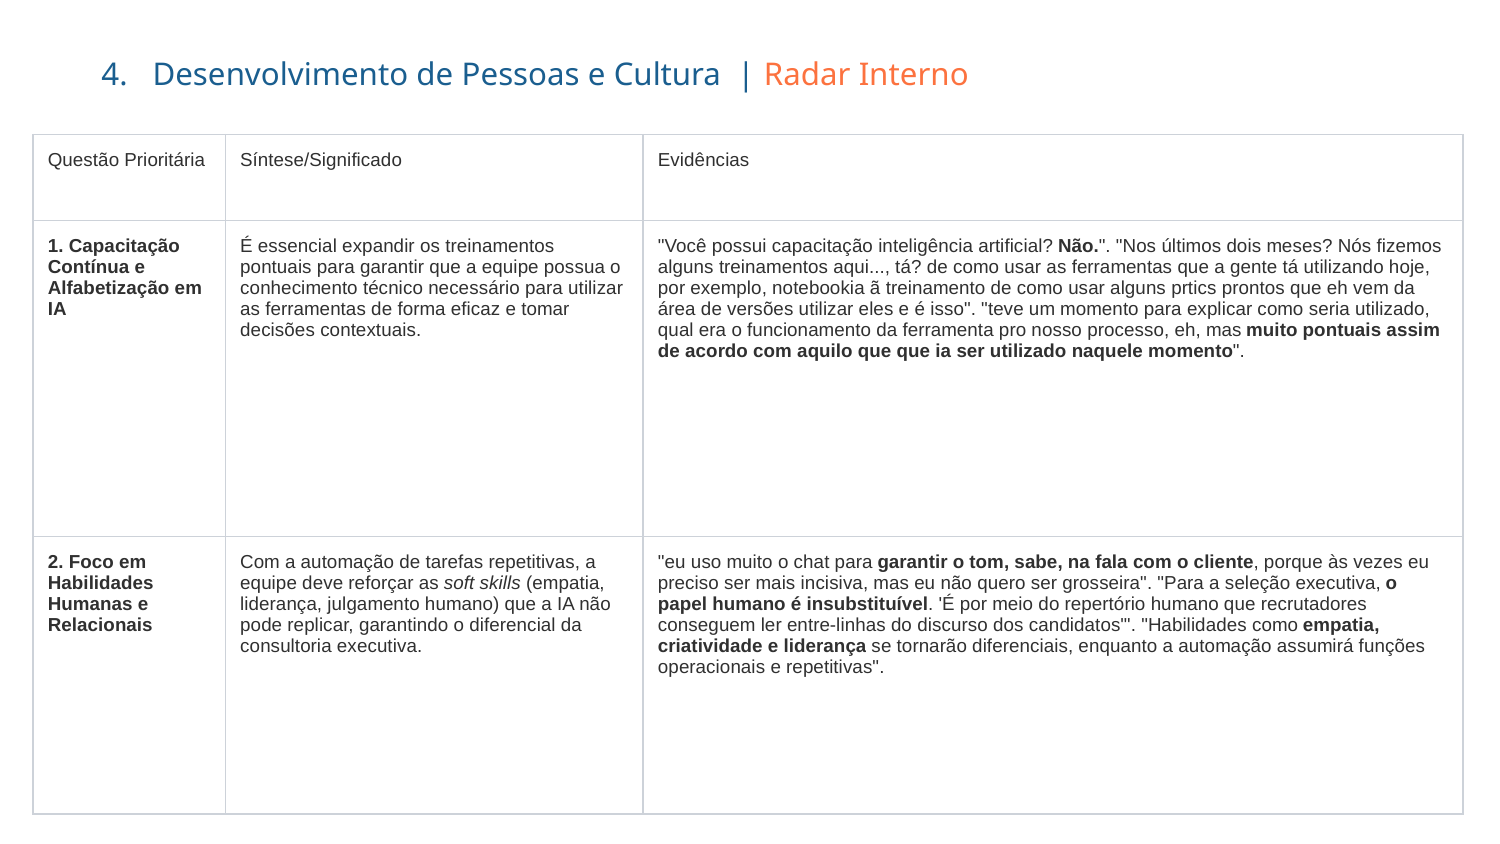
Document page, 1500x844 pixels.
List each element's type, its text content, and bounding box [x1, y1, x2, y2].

table_cell Com a automação de tarefas repetitivas, a equipe deve reforçar as soft skills (empatia, liderança, julgamento humano) que a IA não pode replicar, garantindo o diferencial da consultoria executiva. [226, 537, 642, 813]
table_cell 1. Capacitação Contínua e Alfabetização em IA [34, 221, 225, 536]
table_header Evidências [644, 135, 1462, 220]
title 4. Desenvolvimento de Pessoas e Cultura | Radar Interno [86, 39, 1154, 134]
table_cell É essencial expandir os treinamentos pontuais para garantir que a equipe possua o conhecimento técnico necessário para utilizar as ferramentas de forma eficaz e tomar decisões contextuais. [226, 221, 642, 536]
table_header Questão Prioritária [34, 135, 225, 220]
table_cell "eu uso muito o chat para garantir o tom, sabe, na fala com o cliente, porque às vezes eu preciso ser mais incisiva, mas eu não quero ser grosseira". "Para a seleção executiva, o papel humano é insubstituível. 'É por meio do repertório humano que recrutadores conseguem ler entre-linhas do discurso dos candidatos'". "Habilidades como empatia, criatividade e liderança se tornarão diferenciais, enquanto a automação assumirá funções operacionais e repetitivas". [644, 537, 1462, 813]
table_cell 2. Foco em Habilidades Humanas e Relacionais [34, 537, 225, 813]
table_header Síntese/Significado [226, 135, 642, 220]
table_cell "Você possui capacitação inteligência artificial? Não.". "Nos últimos dois meses? Nós fizemos alguns treinamentos aqui..., tá? de como usar as ferramentas que a gente tá utilizando hoje, por exemplo, notebookia ã treinamento de como usar alguns prtics prontos que eh vem da área de versões utilizar eles e é isso". "teve um momento para explicar como seria utilizado, qual era o funcionamento da ferramenta pro nosso processo, eh, mas muito pontuais assim de acordo com aquilo que que ia ser utilizado naquele momento". [644, 221, 1462, 536]
